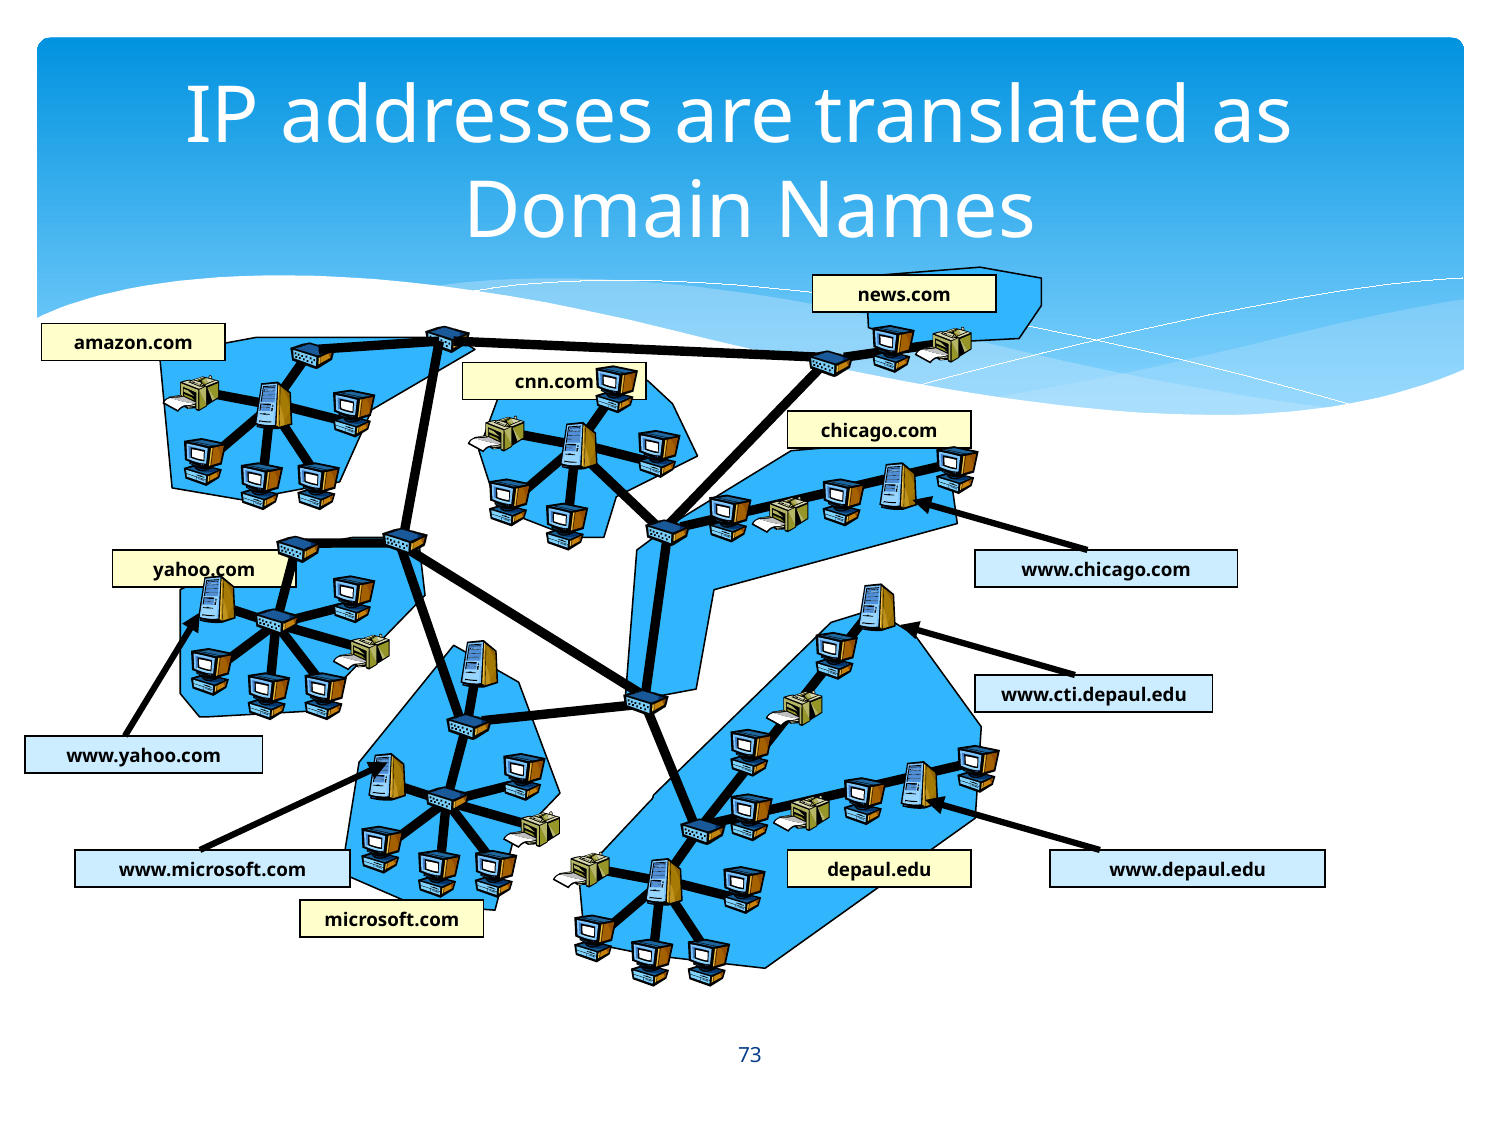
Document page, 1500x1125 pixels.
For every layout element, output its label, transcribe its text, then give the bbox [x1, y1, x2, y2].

text_box www.depaul.edu [1050, 849, 1325, 888]
text_box www.cti.depaul.edu [1048, 675, 1213, 713]
text_box www.chicago.com [1048, 549, 1238, 588]
slide_number 73 [654, 1025, 846, 1086]
text_box www.yahoo.com [24, 735, 35, 774]
title IP addresses are translated as Domain Names [75, 55, 1425, 261]
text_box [162, 324, 1001, 987]
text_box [41, 266, 1042, 969]
